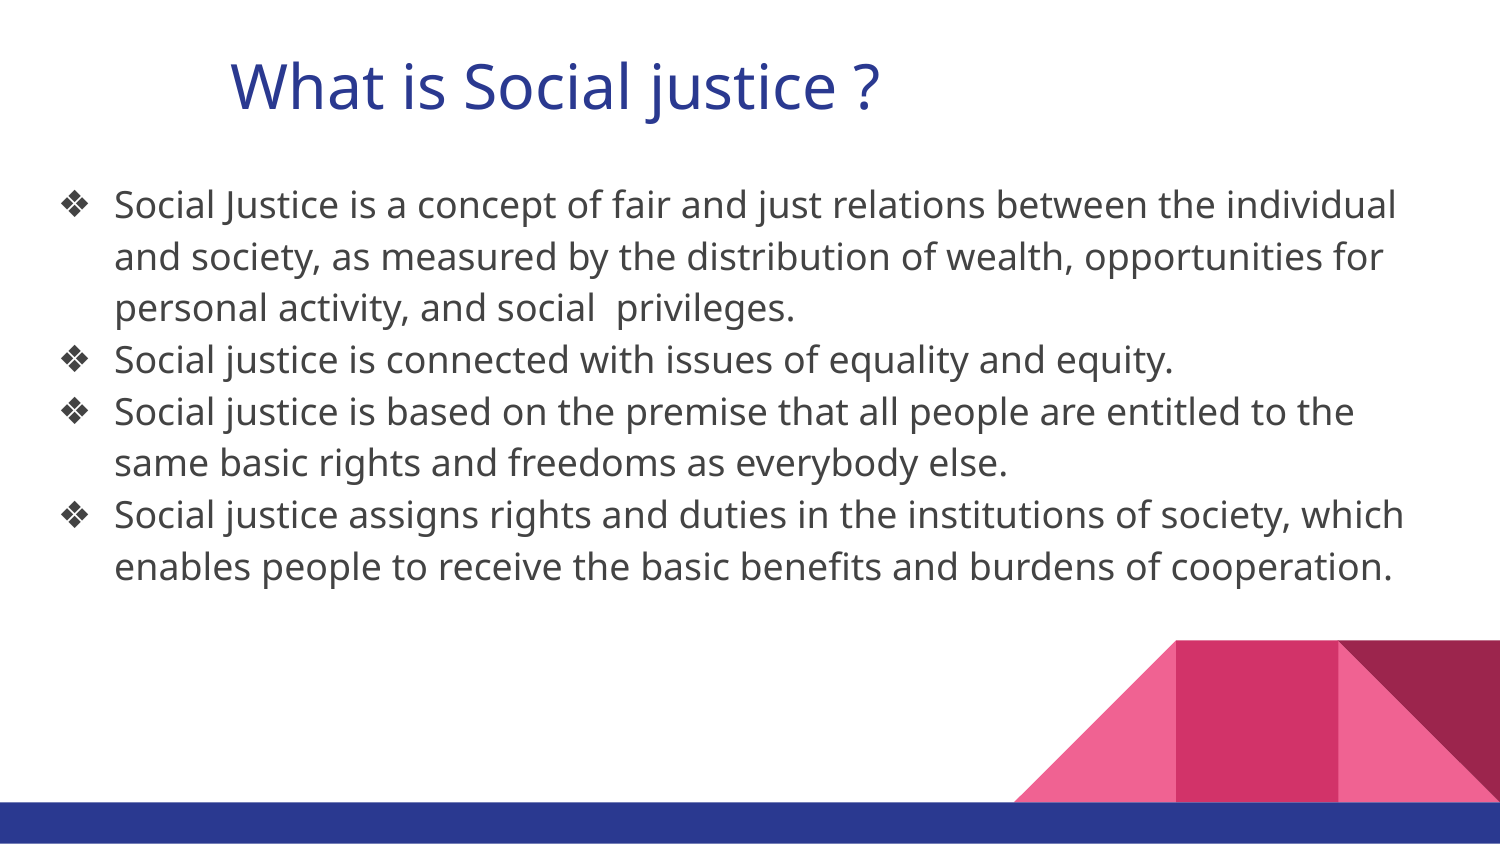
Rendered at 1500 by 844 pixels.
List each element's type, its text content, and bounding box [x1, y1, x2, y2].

title What is Social justice ? [215, 32, 1500, 132]
list Social Justice is a concept of fair and just relations between the individual and society, as measured by the distribution of wealth, opportunities for personal activity, and social privileges. Social justice is connected with issues of equality and equity. Social justice is based on the premise that all people are entitled to the same basic rights and freedoms as everybody else. Social justice assigns rights and duties in the institutions of society, which enables people to receive the basic benefits and burdens of cooperation. [24, 159, 1422, 707]
